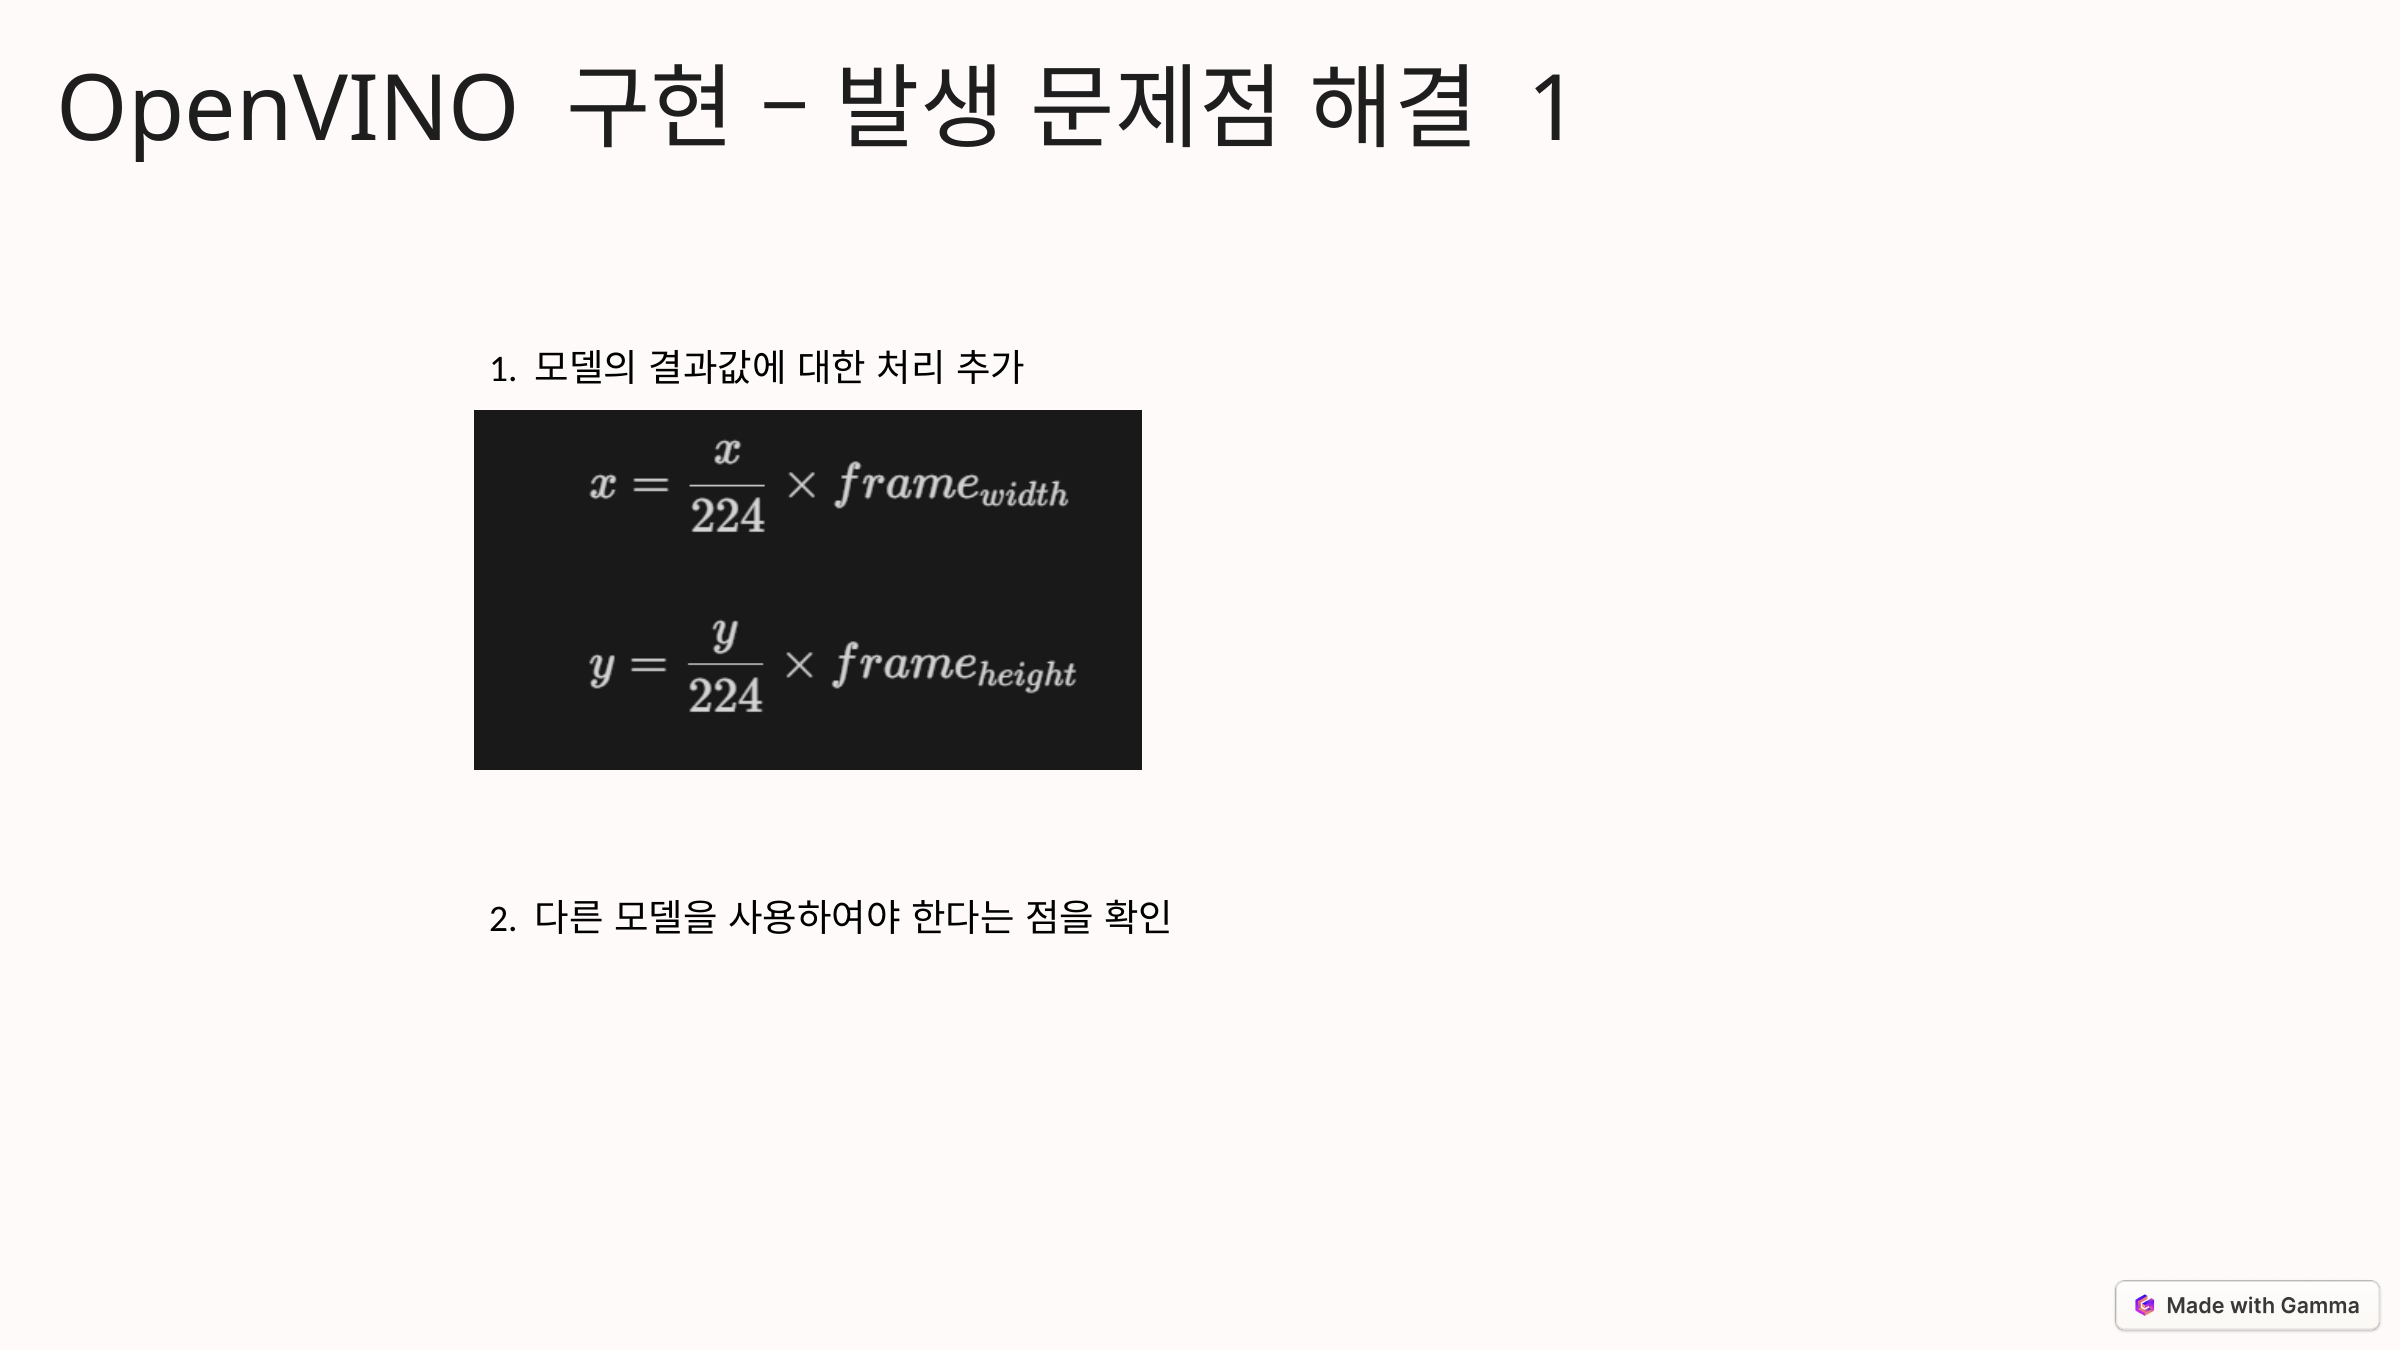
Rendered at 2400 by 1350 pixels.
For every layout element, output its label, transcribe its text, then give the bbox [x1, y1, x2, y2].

text_box 2. 다른 모델을 사용하여야 한다는 점을 확인 [474, 886, 1356, 947]
picture [474, 409, 1142, 770]
text_box OpenVINO 구현 – 발생 문제점 해결 1 [56, 43, 1649, 160]
text_box 1. 모델의 결과값에 대한 처리 추가 [474, 336, 1262, 397]
picture [2106, 1271, 2389, 1339]
